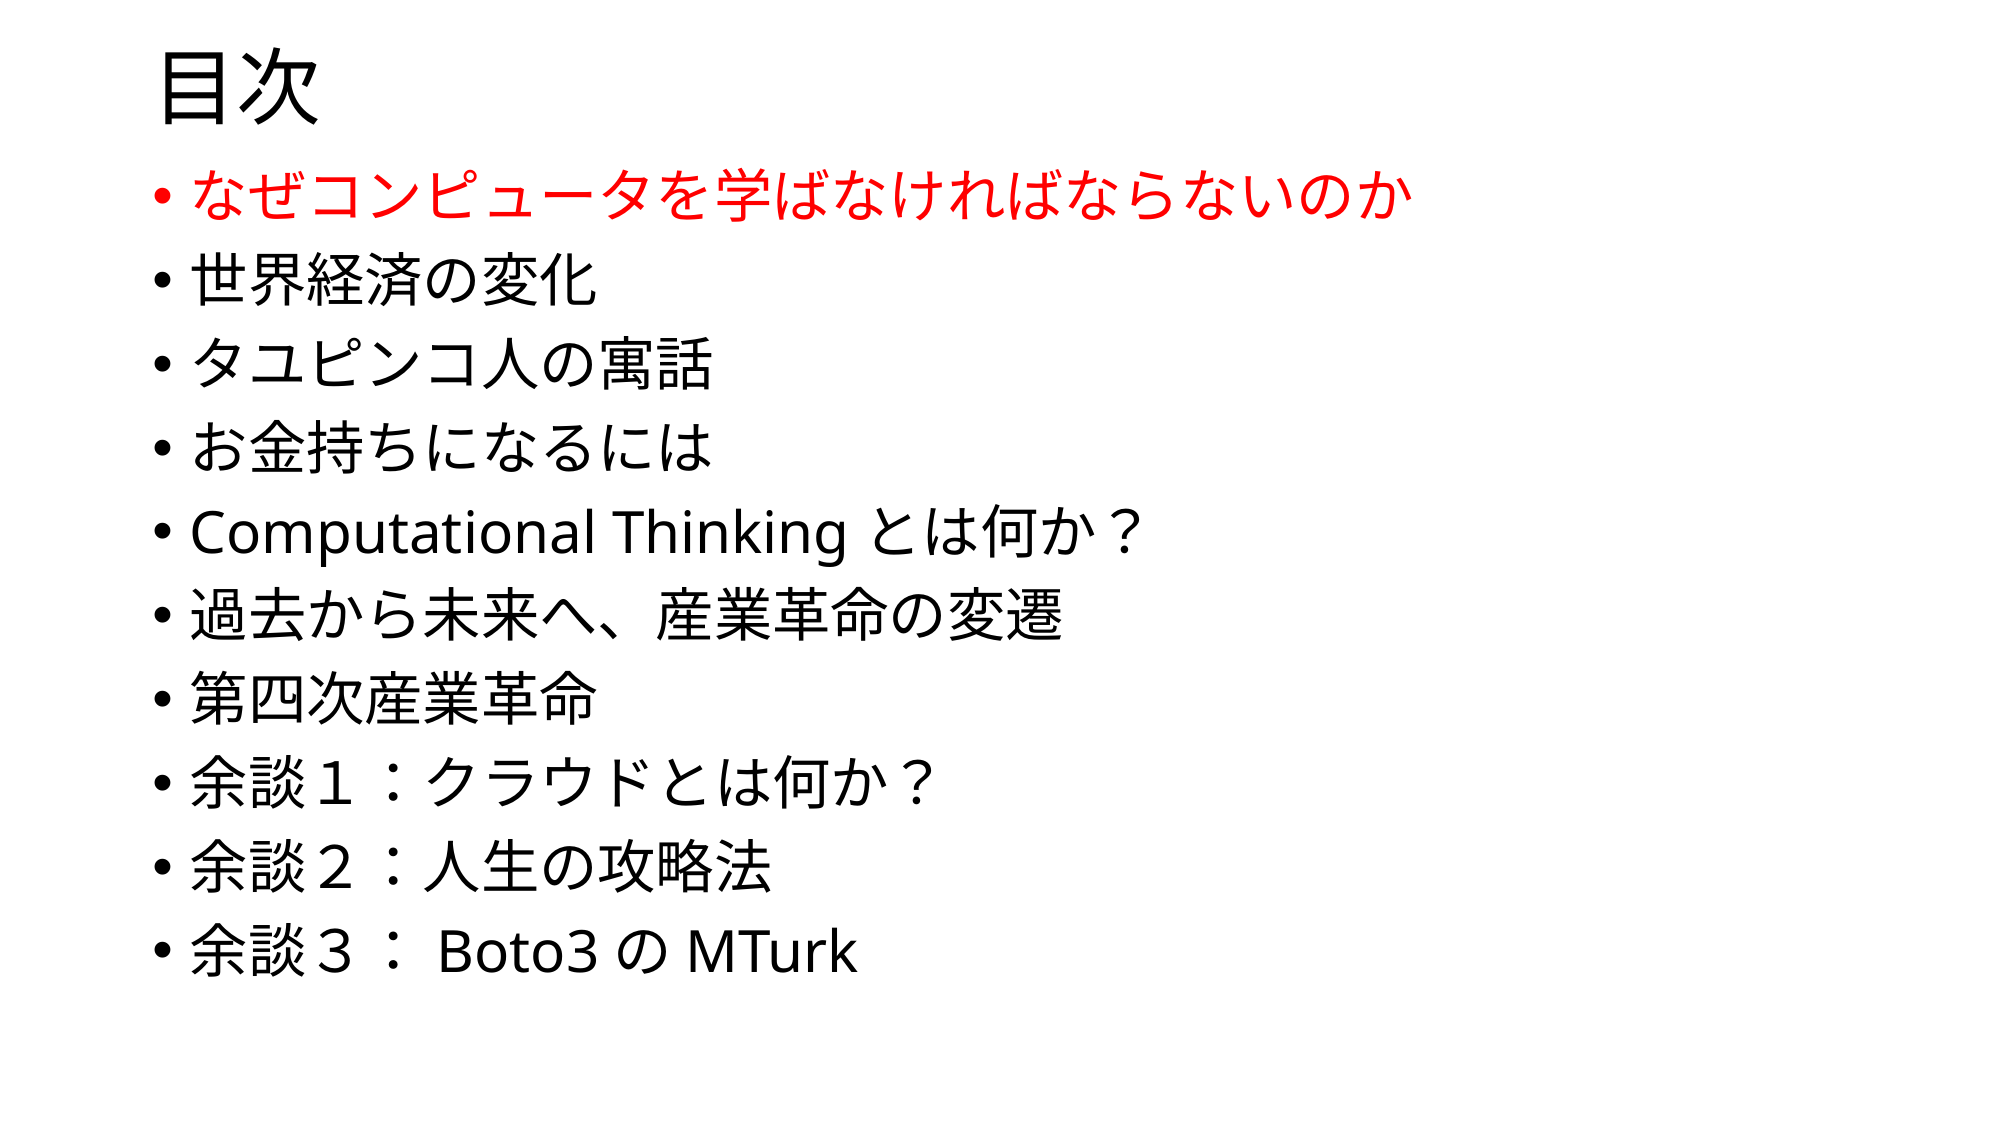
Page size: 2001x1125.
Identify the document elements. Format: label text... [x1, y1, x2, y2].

title 目次 [137, 37, 1863, 144]
list なぜコンピュータを学ばなければならないのか 世界経済の変化 タユピンコ人の寓話 お金持ちになるには Computational Thinkingとは何か？ 過去から未来へ、産業革命の変遷 第四次産業革命 余談１：クラウドとは何か？ 余談２：人生の攻略法 余談３：Boto3のMTurk [137, 160, 1863, 1088]
